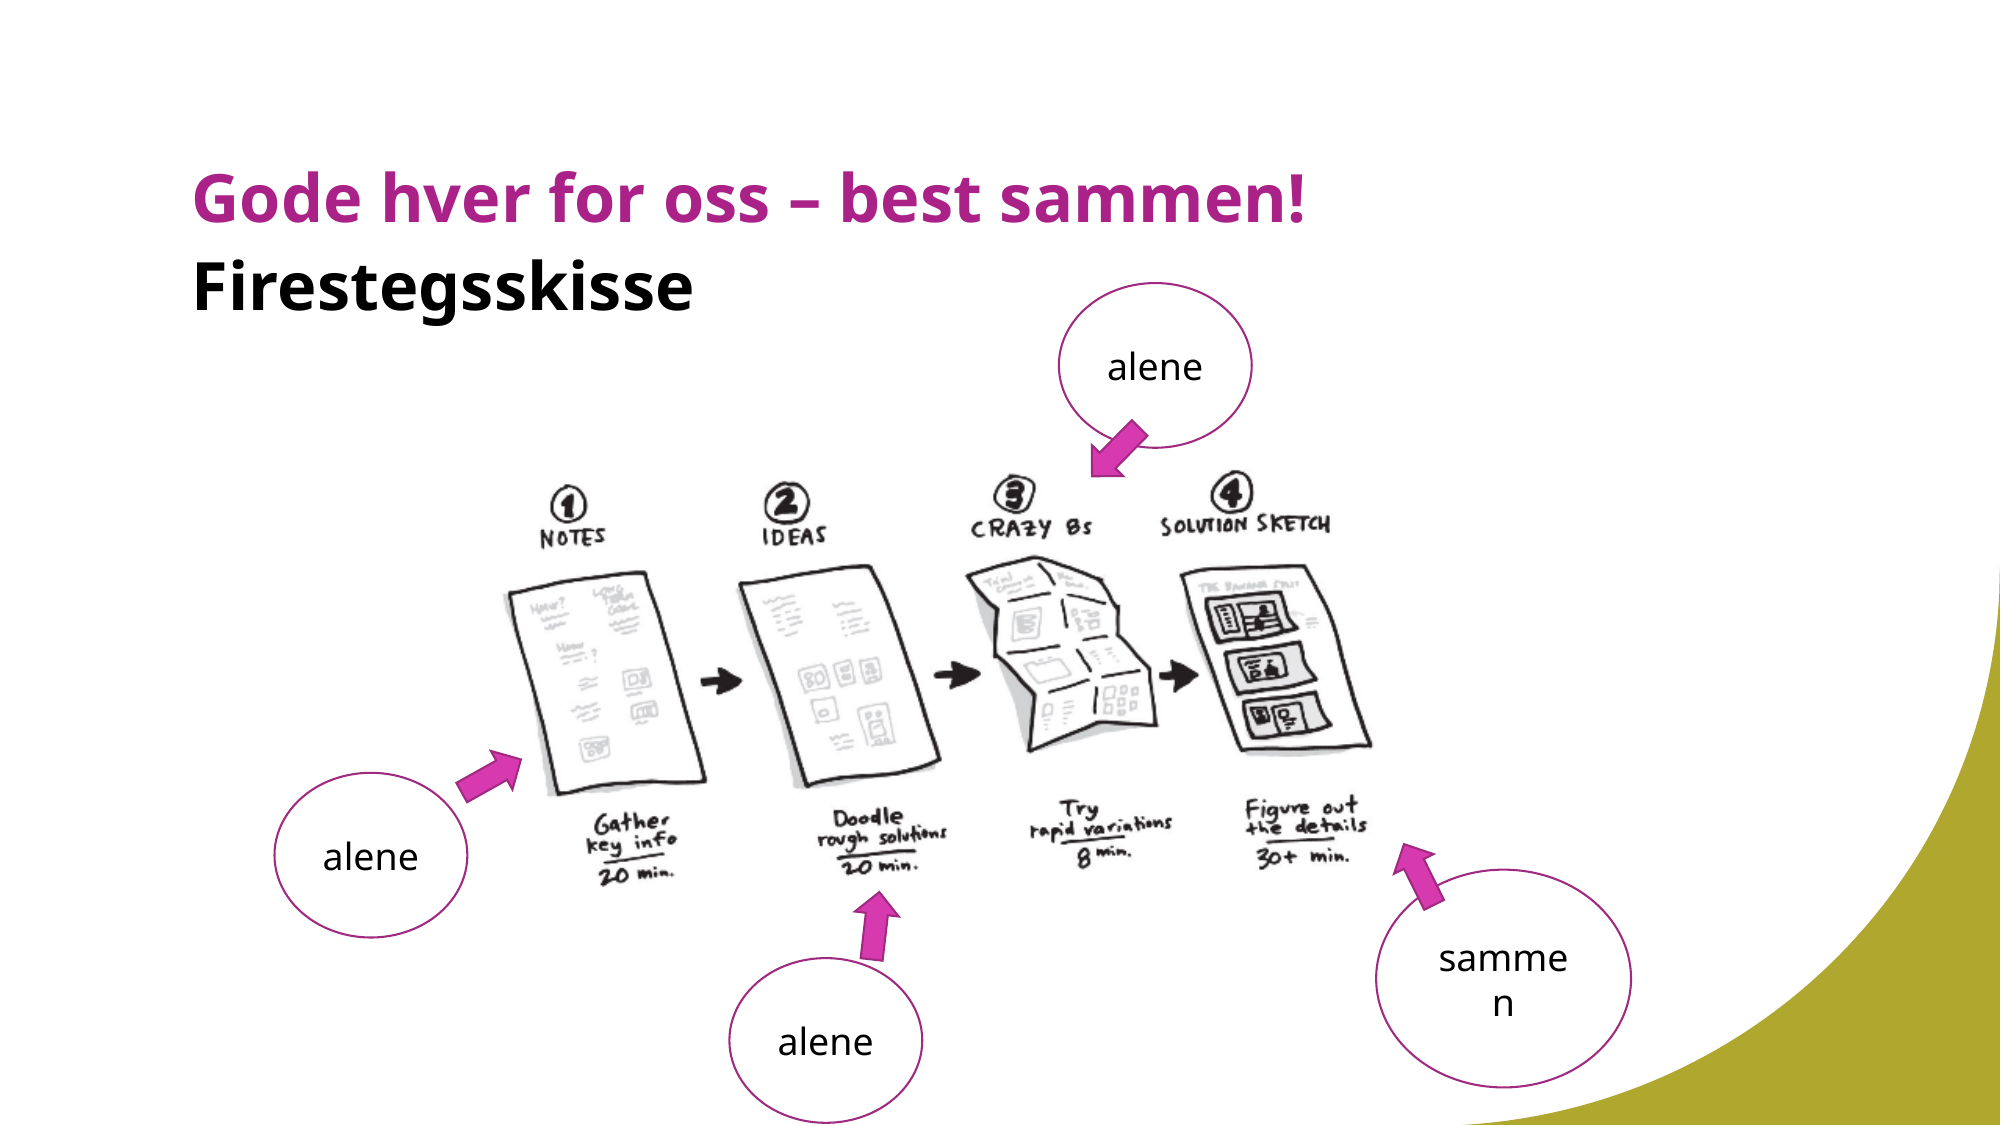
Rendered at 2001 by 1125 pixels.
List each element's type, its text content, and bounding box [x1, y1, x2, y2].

title Gode hver for oss – best sammen! Firestegsskisse [176, 84, 1809, 332]
text_box [1392, 842, 1446, 912]
text_box [852, 909, 902, 962]
text_box alene [728, 957, 924, 1124]
text_box [1103, 418, 1149, 447]
text_box sammen [1375, 868, 1633, 1089]
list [496, 447, 1391, 909]
text_box alene [273, 771, 469, 939]
text_box alene [1057, 282, 1253, 447]
text_box [454, 749, 496, 804]
